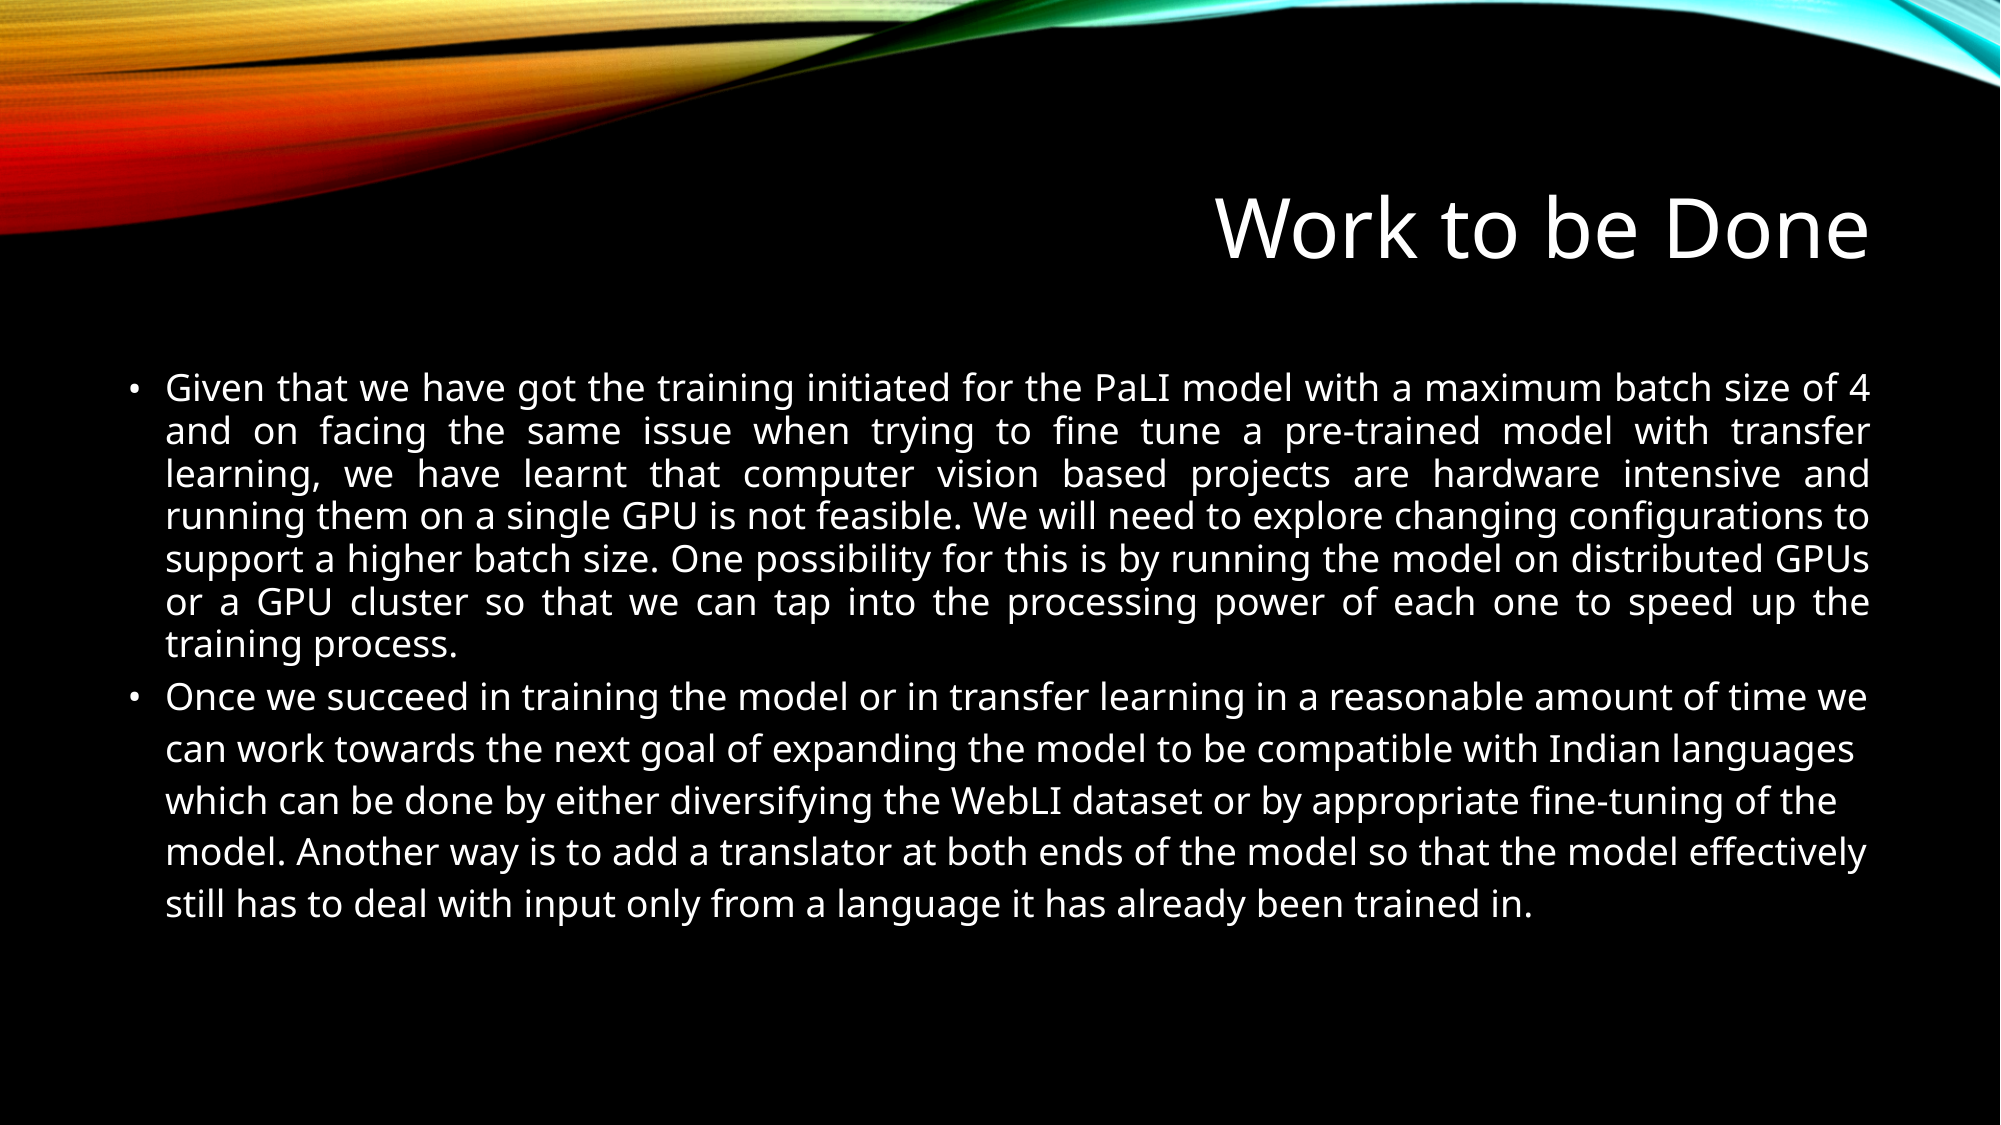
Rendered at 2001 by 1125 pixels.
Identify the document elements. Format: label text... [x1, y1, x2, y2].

title Work to be Done [474, 125, 1888, 338]
list Given that we have got the training initiated for the PaLI model with a maximum batch size of 4 and on facing the same issue when trying to fine tune a pre-trained model with transfer learning, we have learnt that computer vision based projects are hardware intensive and running them on a single GPU is not feasible. We will need to explore changing configurations to support a higher batch size. One possibility for this is by running the model on distributed GPUs or a GPU cluster so that we can tap into the processing power of each one to speed up the training process. Once we succeed in training the model or in transfer learning in a reasonable amount of time we can work towards the next goal of expanding the model to be compatible with Indian languages which can be done by either diversifying the WebLI dataset or by appropriate fine-tuning of the model. Another way is to add a translator at both ends of the model so that the model effectively still has to deal with input only from a language it has already been trained in. [112, 360, 1888, 1021]
picture [0, 0, 2000, 237]
